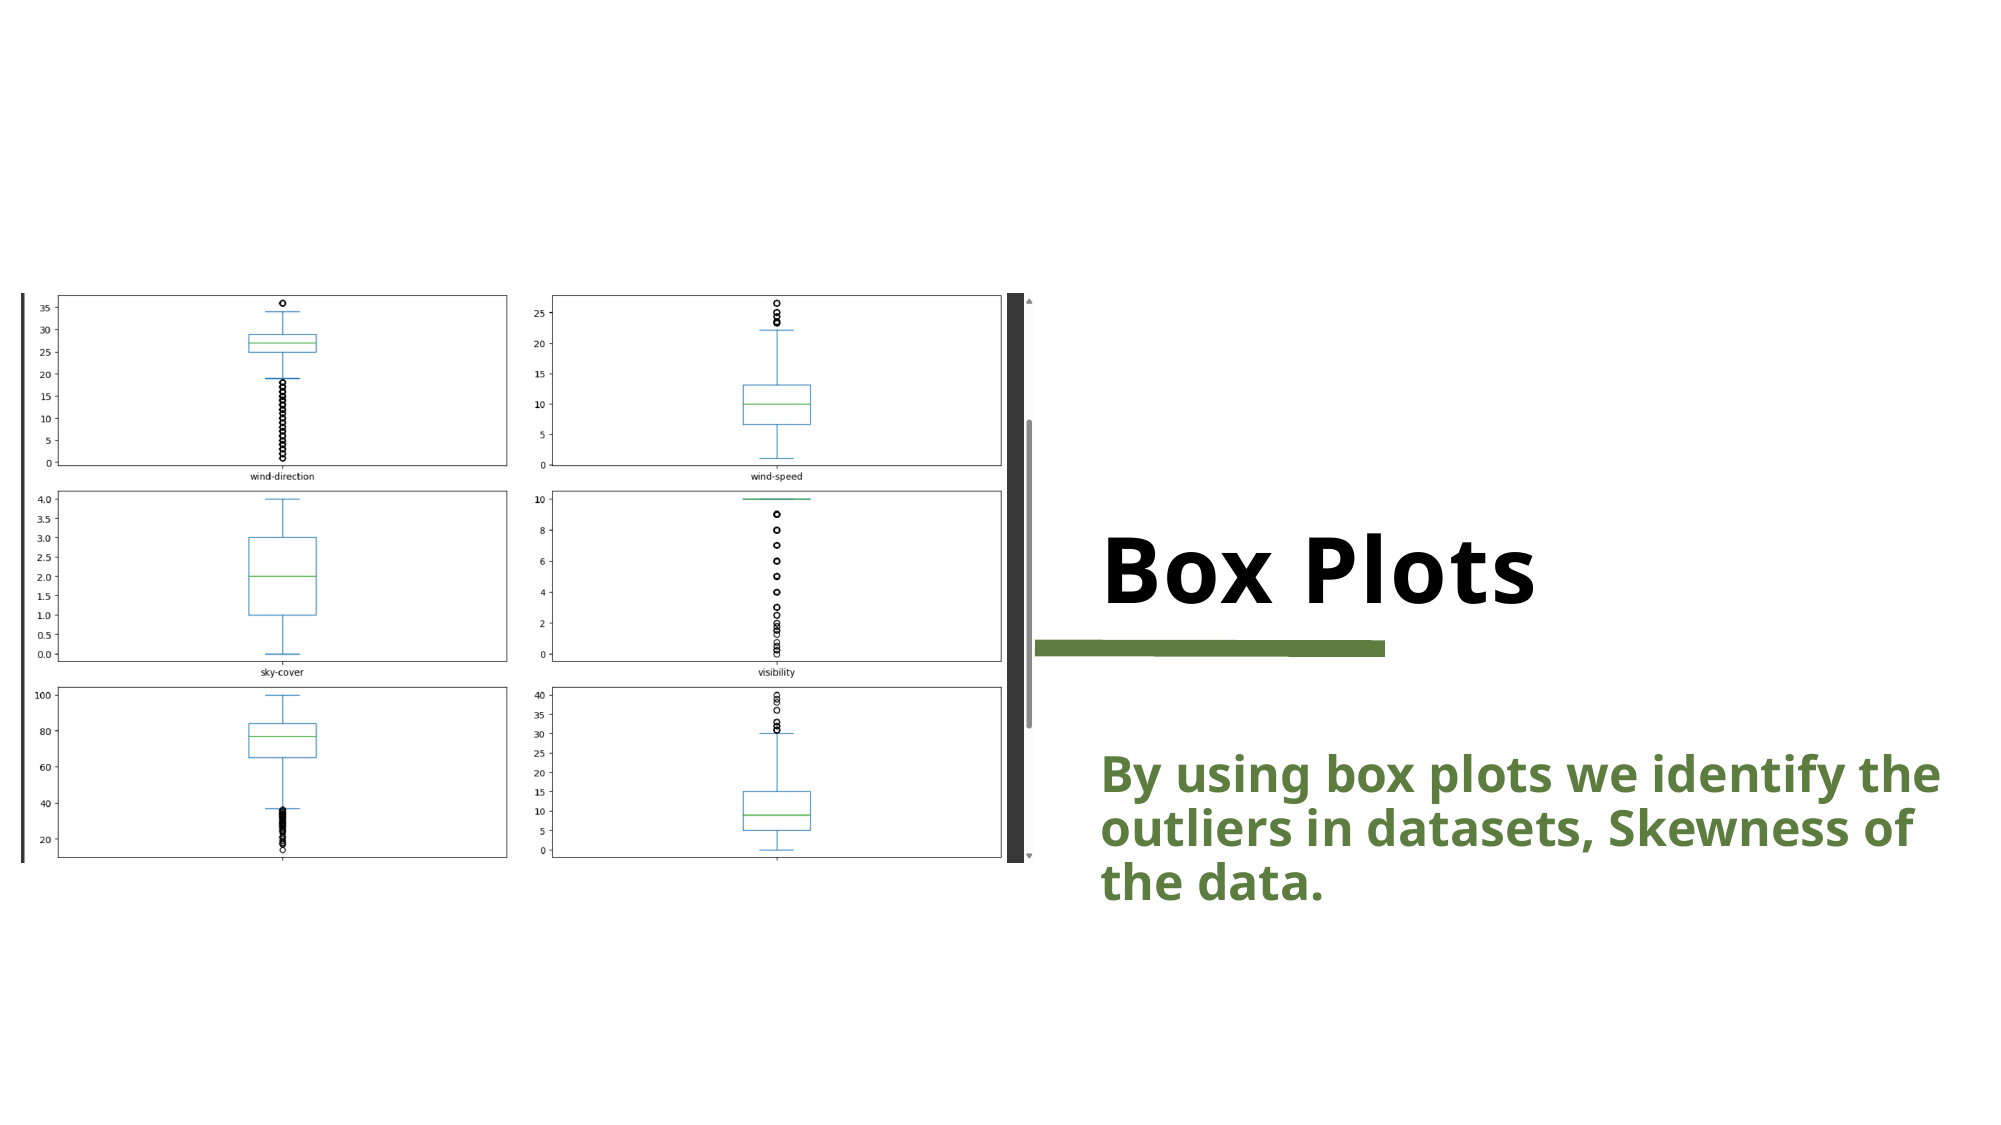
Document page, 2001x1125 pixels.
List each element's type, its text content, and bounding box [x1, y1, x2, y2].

title Box Plots [1100, 81, 2000, 622]
picture [21, 293, 1034, 863]
list By using box plots we identify the outliers in datasets, Skewness of the data. [1100, 749, 2000, 1020]
